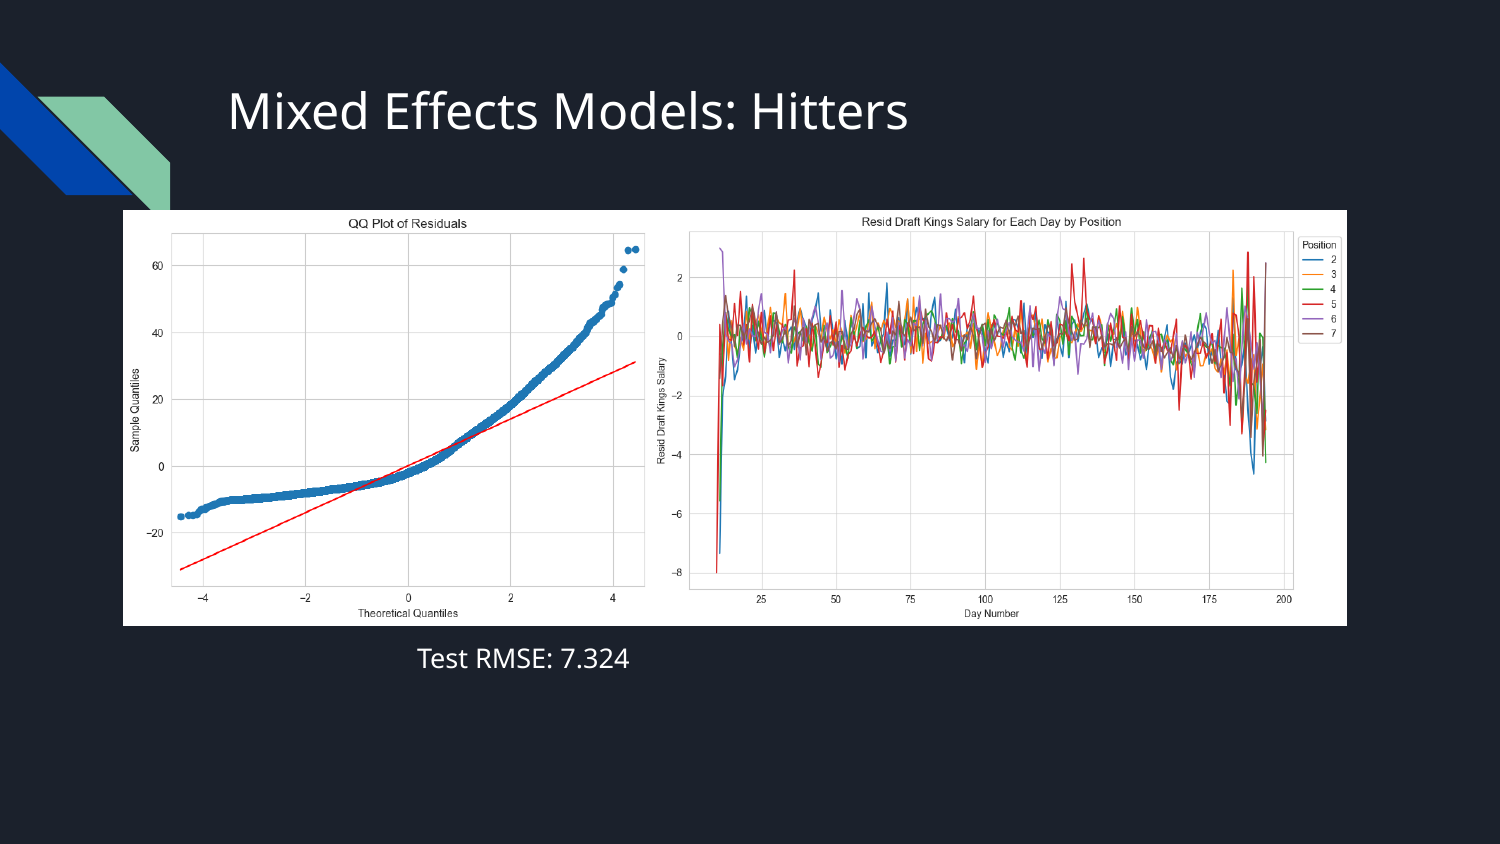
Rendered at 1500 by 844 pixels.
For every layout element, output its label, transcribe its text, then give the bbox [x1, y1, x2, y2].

title Mixed Effects Models: Hitters [212, 64, 1368, 215]
picture [123, 210, 1347, 627]
text_box Test RMSE: 7.324 [401, 635, 1098, 689]
